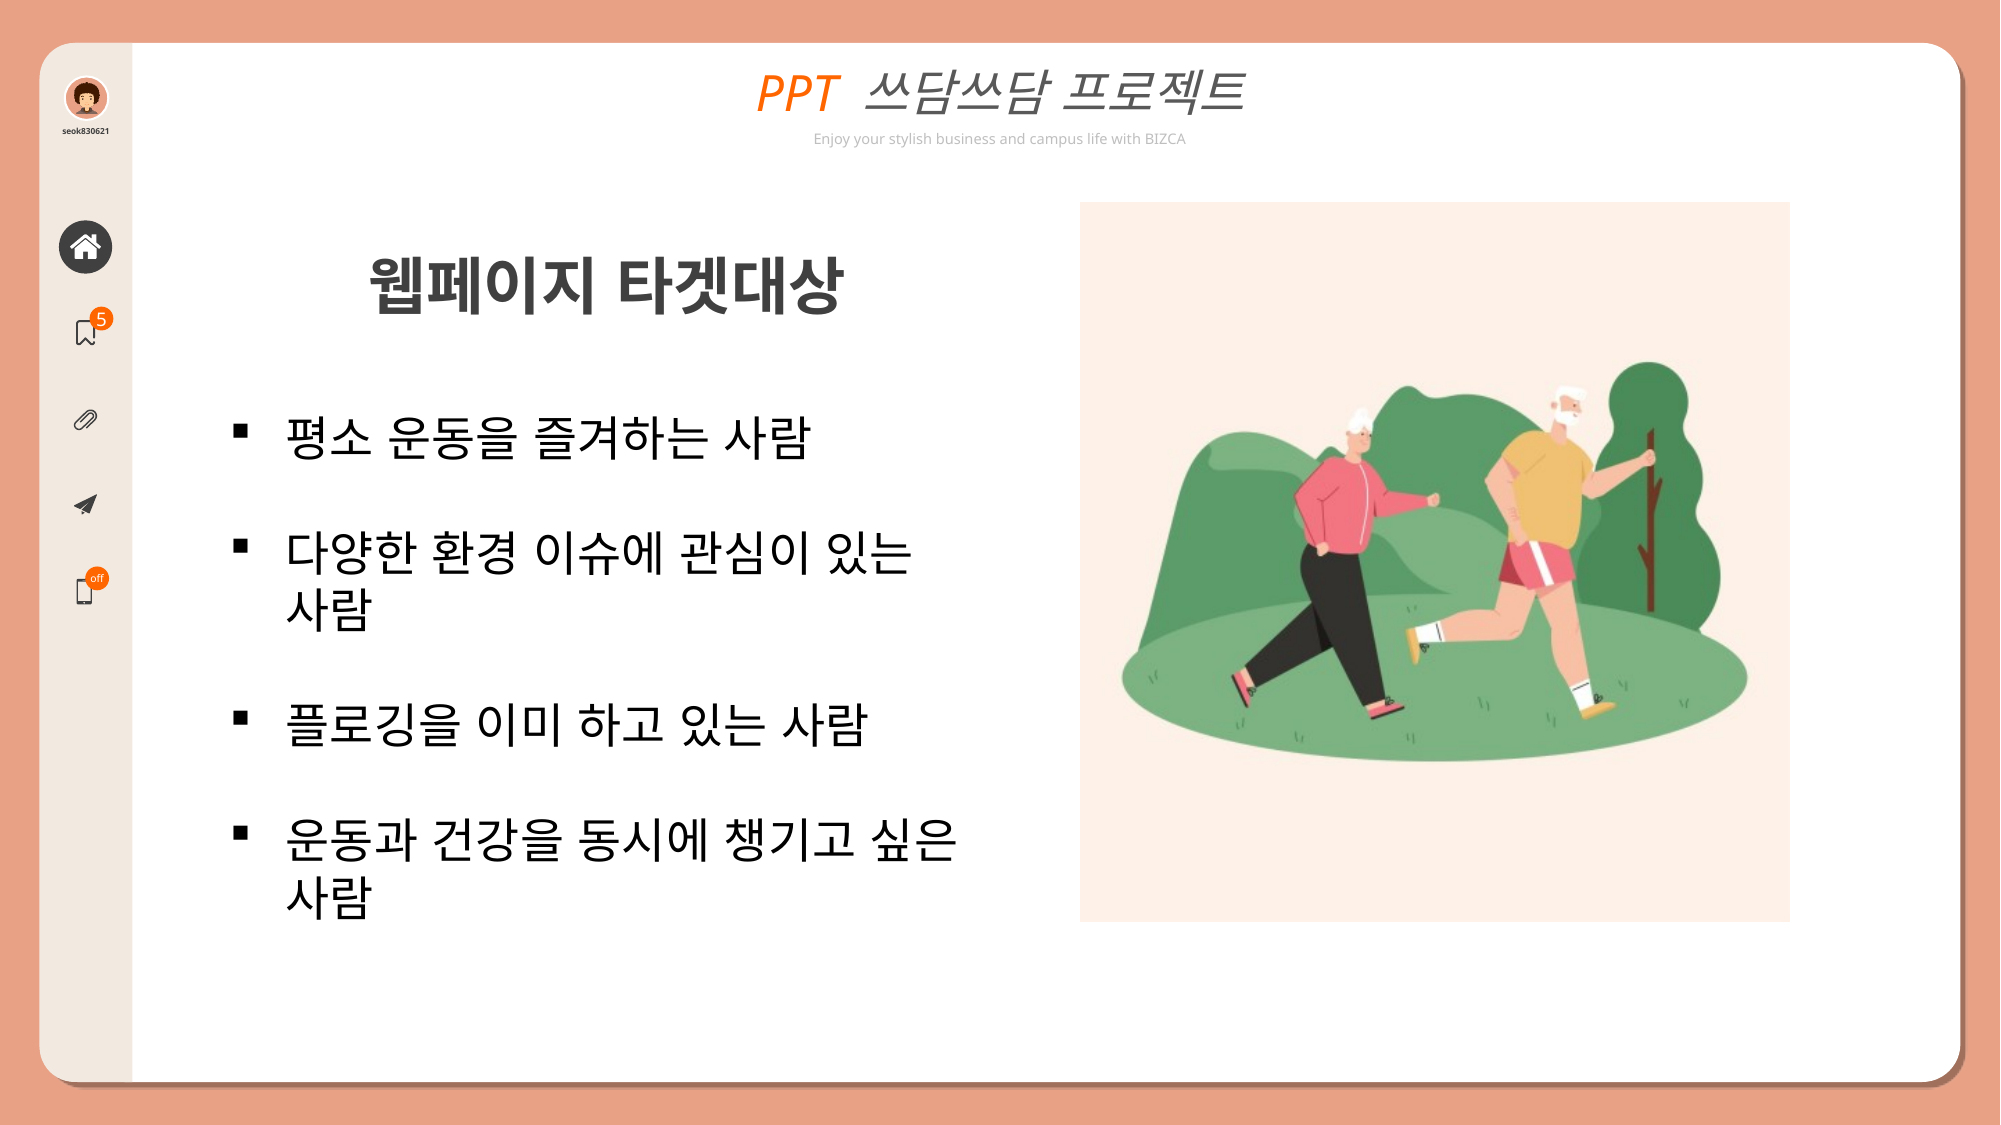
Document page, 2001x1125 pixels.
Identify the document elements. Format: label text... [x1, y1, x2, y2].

text_box PPT 쓰담쓰담 프로젝트 Enjoy your stylish business and campus life with BIZCA [68, 41, 1962, 1084]
picture [1080, 202, 1790, 922]
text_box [39, 42, 133, 1082]
text_box 웹페이지 타겟대상 평소 운동을 즐겨하는 사람 다양한 환경 이슈에 관심이 있는 사람 플로깅을 이미 하고 있는 사람 운동과 건강을 동시에 챙기고 싶은 사람 [214, 202, 1000, 1058]
